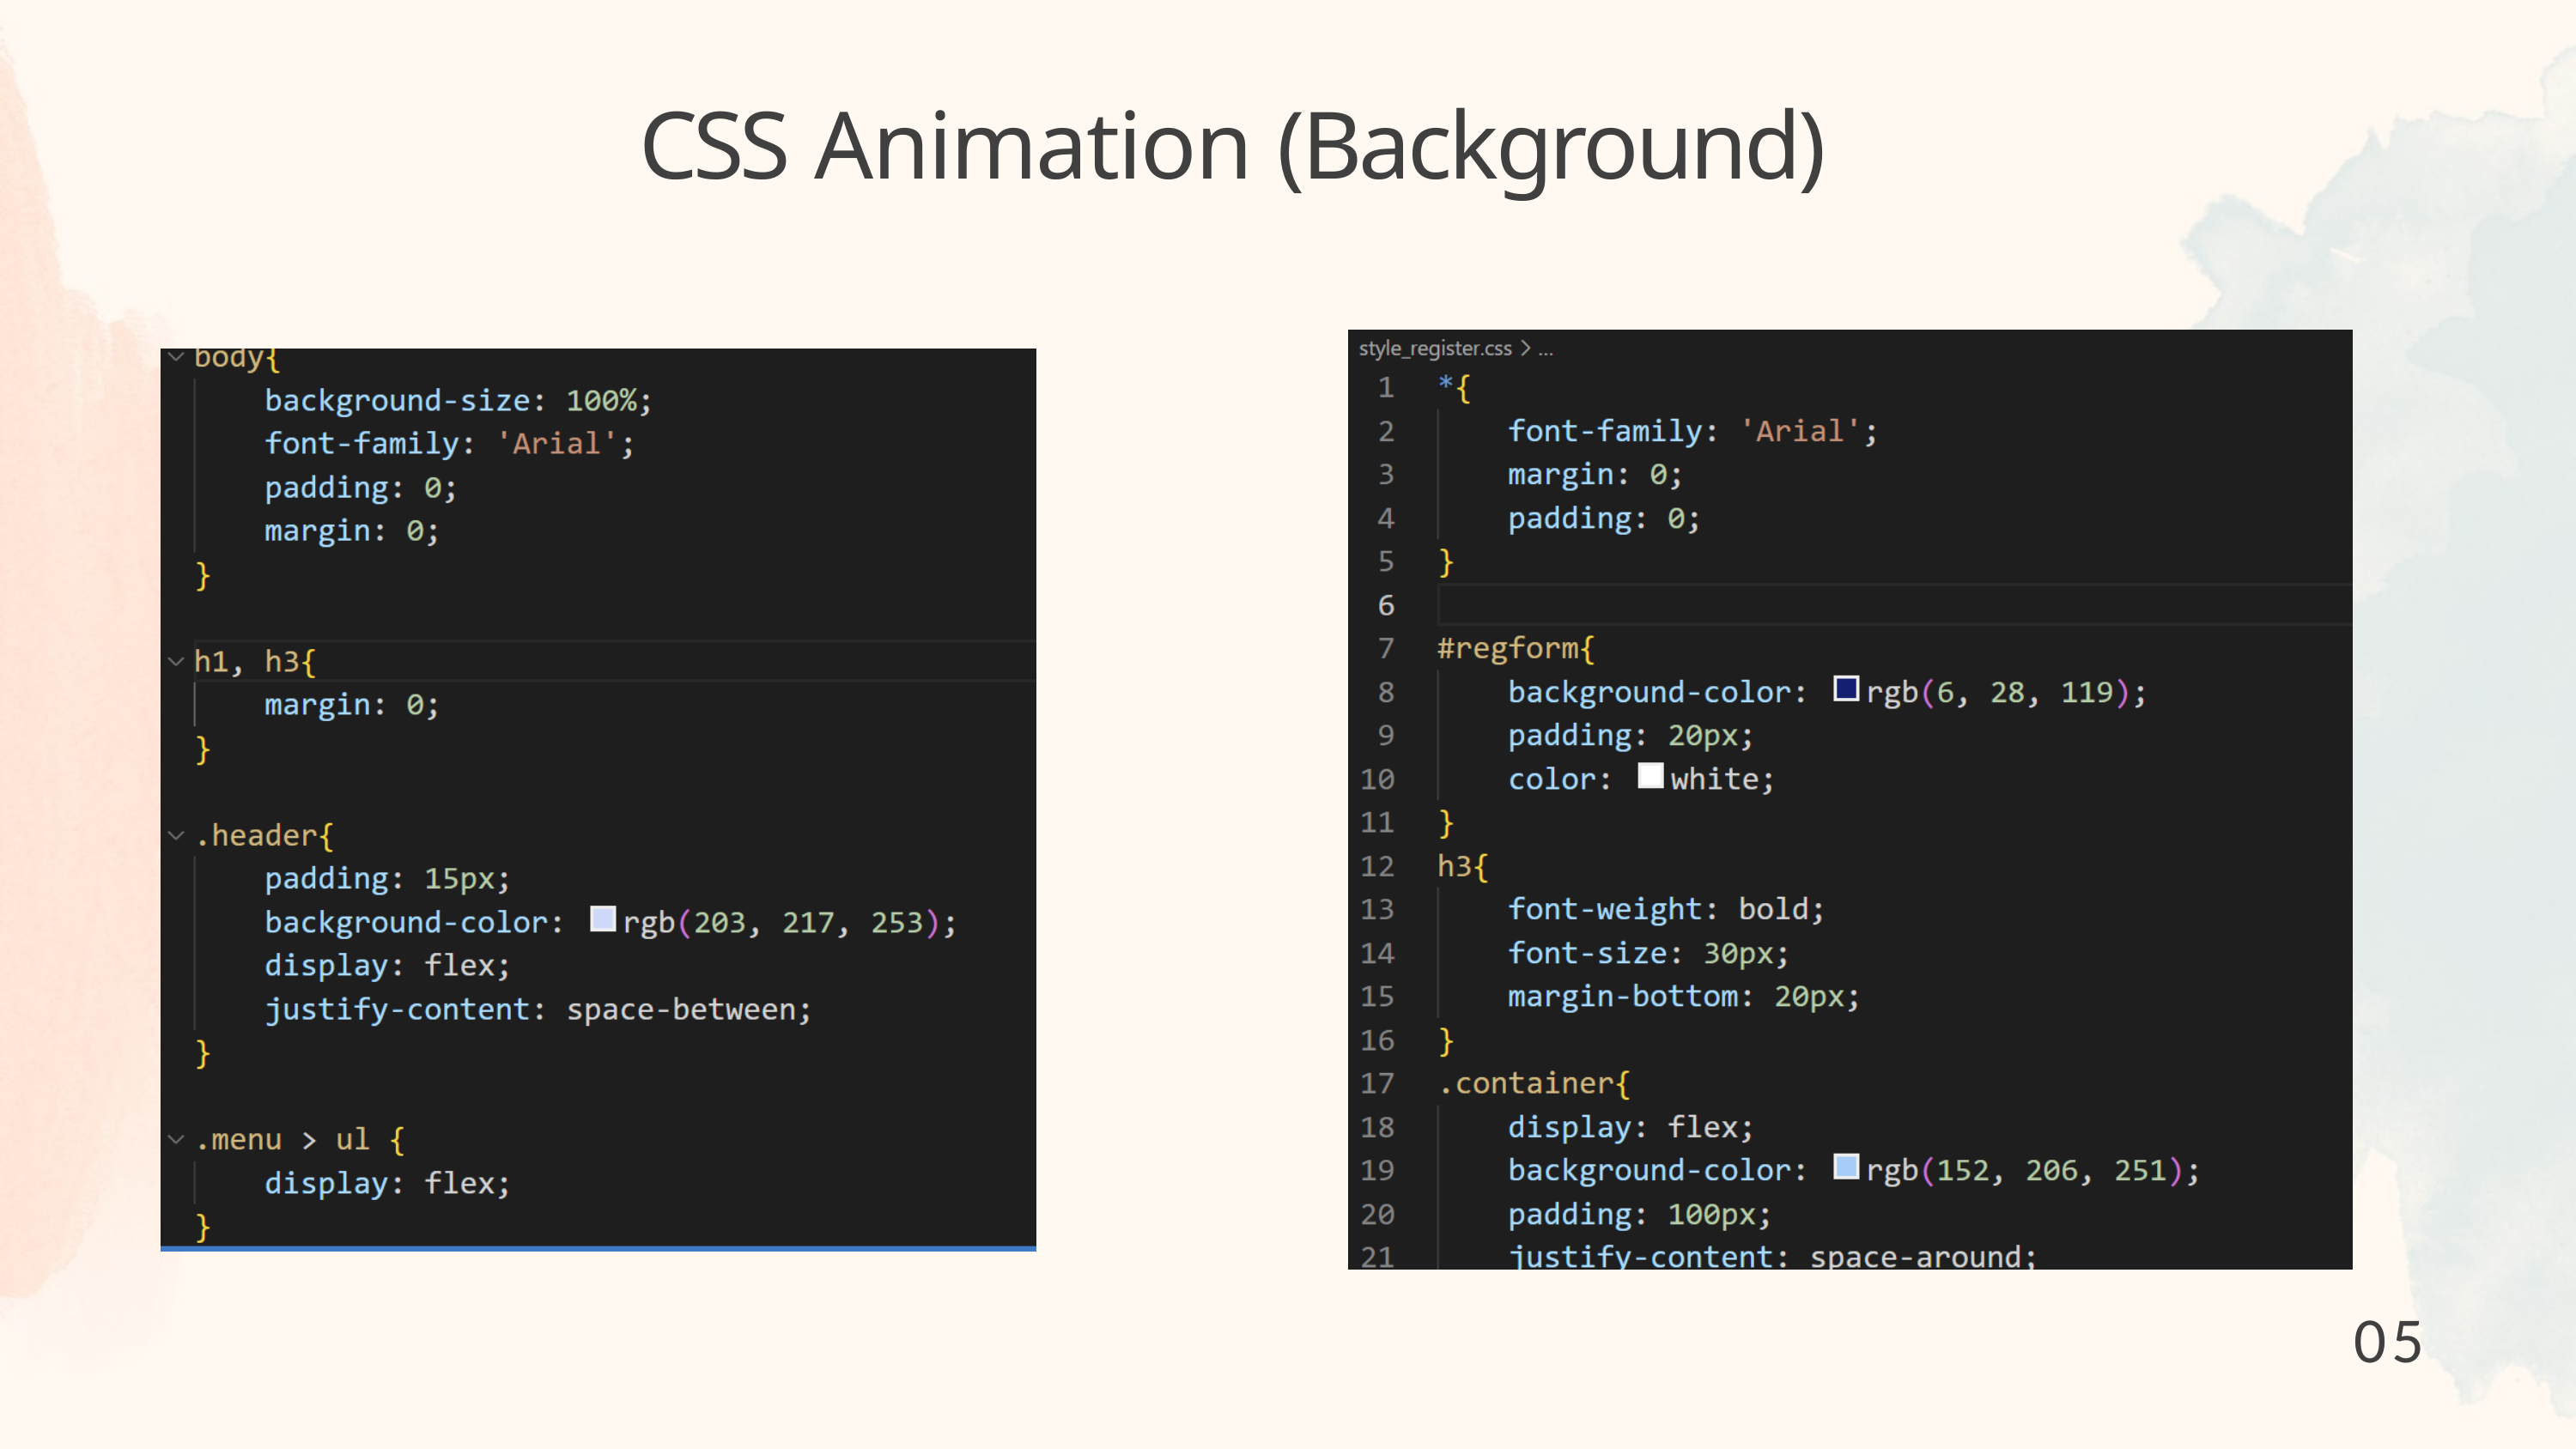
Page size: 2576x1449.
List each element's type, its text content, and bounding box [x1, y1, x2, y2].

text_box 05 [2352, 1296, 2433, 1376]
picture [0, 0, 2576, 1449]
title CSS Animation (Background) [637, 39, 1923, 329]
